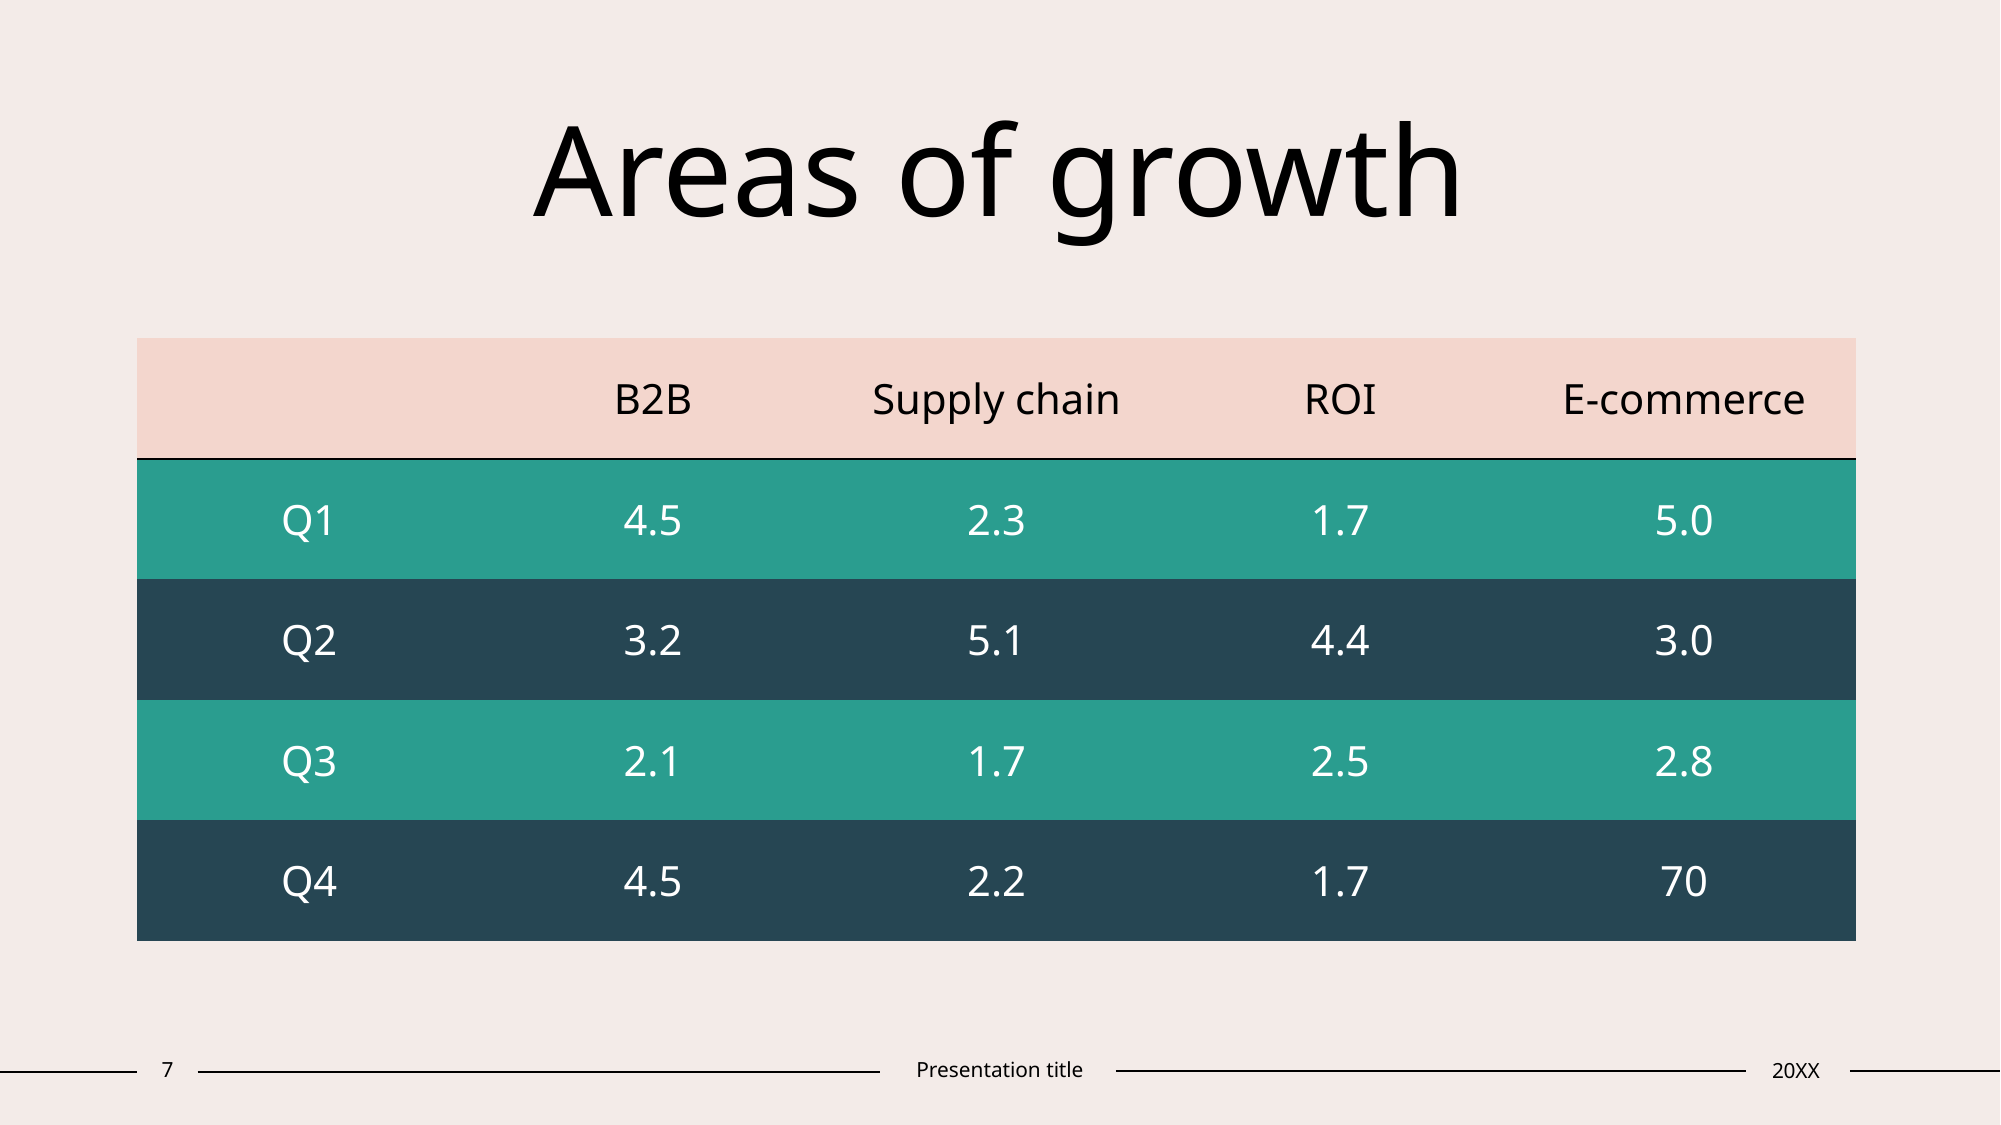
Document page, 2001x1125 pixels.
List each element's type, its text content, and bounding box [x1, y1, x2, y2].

footer Presentation title [879, 1050, 1120, 1091]
slide_number 20XX [1743, 1050, 1849, 1091]
table_cell Q4 [137, 820, 481, 941]
table_cell 3.2 [481, 579, 825, 700]
table_cell 1.7 [1169, 460, 1512, 579]
table_header ROI [1169, 338, 1512, 458]
table_cell 2.1 [481, 700, 825, 820]
title Areas of growth [187, 83, 1813, 251]
table_cell 5.1 [825, 579, 1169, 700]
table_cell Q1 [137, 460, 481, 579]
table_cell 1.7 [1169, 820, 1512, 941]
table_cell 70 [1512, 820, 1856, 941]
table_cell 4.4 [1169, 579, 1512, 700]
table_cell 4.5 [481, 460, 825, 579]
table_cell 2.3 [825, 460, 1169, 579]
table_cell 2.5 [1169, 700, 1512, 820]
table_header E-commerce [1512, 338, 1856, 458]
table_cell 1.7 [825, 700, 1169, 820]
table_cell 4.5 [481, 820, 825, 941]
table_cell Q2 [137, 579, 481, 700]
table_cell 2.8 [1512, 700, 1856, 820]
slide_number 7 [137, 1050, 198, 1091]
table_cell 3.0 [1512, 579, 1856, 700]
table_cell 2.2 [825, 820, 1169, 941]
table_header Supply chain [825, 338, 1169, 458]
table_cell 5.0 [1512, 460, 1856, 579]
table_header [137, 338, 481, 458]
table_cell Q3 [137, 700, 481, 820]
table_header B2B [481, 338, 825, 458]
